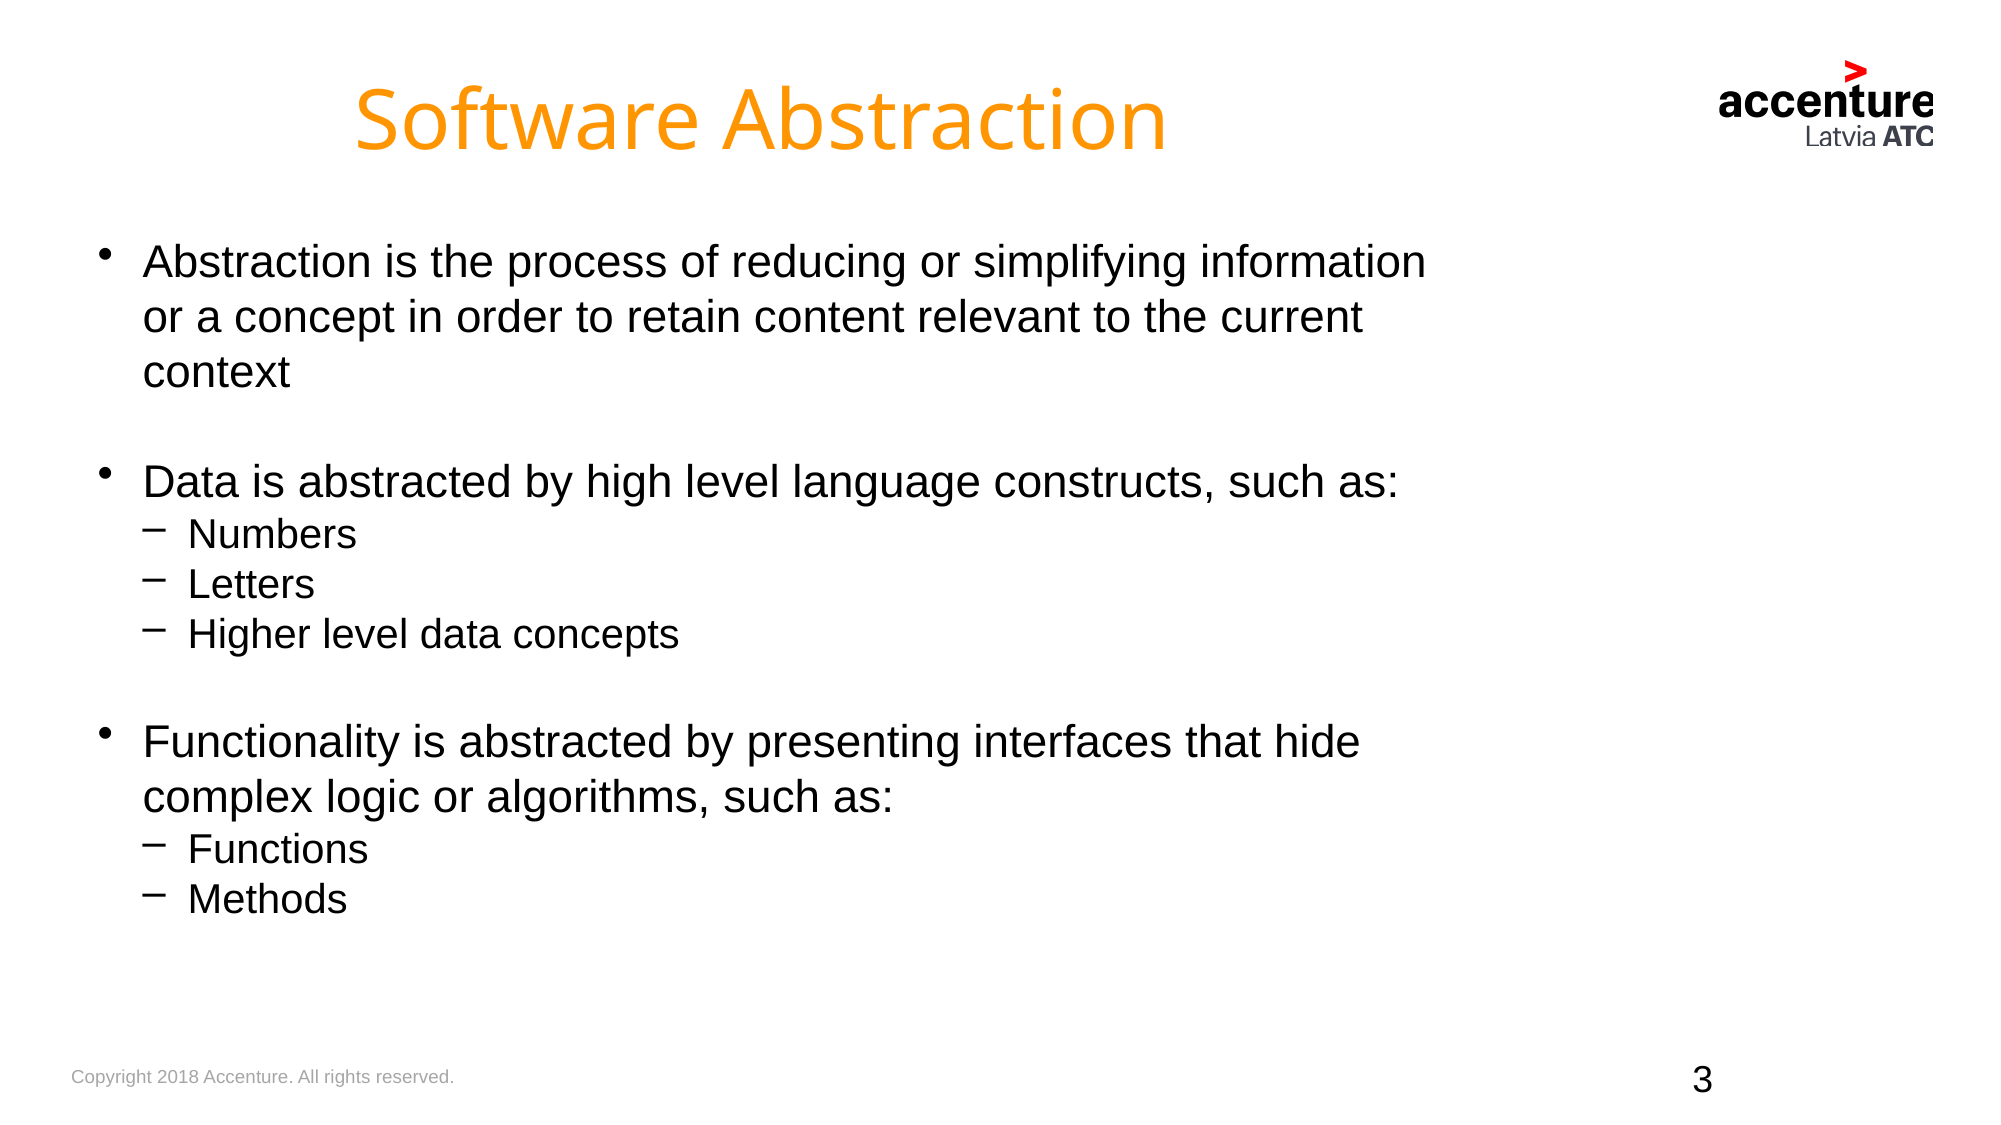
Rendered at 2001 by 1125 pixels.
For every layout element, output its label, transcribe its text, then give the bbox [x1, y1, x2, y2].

text_box 3 [1449, 1062, 1728, 1107]
title Software Abstraction [354, 5, 1691, 185]
text_box Abstraction is the process of reducing or simplifying information or a concept in order to retain content relevant to the current context Data is abstracted by high level language constructs, such as: Numbers Letters Higher level data concepts Functionality is abstracted by presenting interfaces that hide complex logic or algorithms, such as: Functions Methods [82, 224, 1478, 1024]
